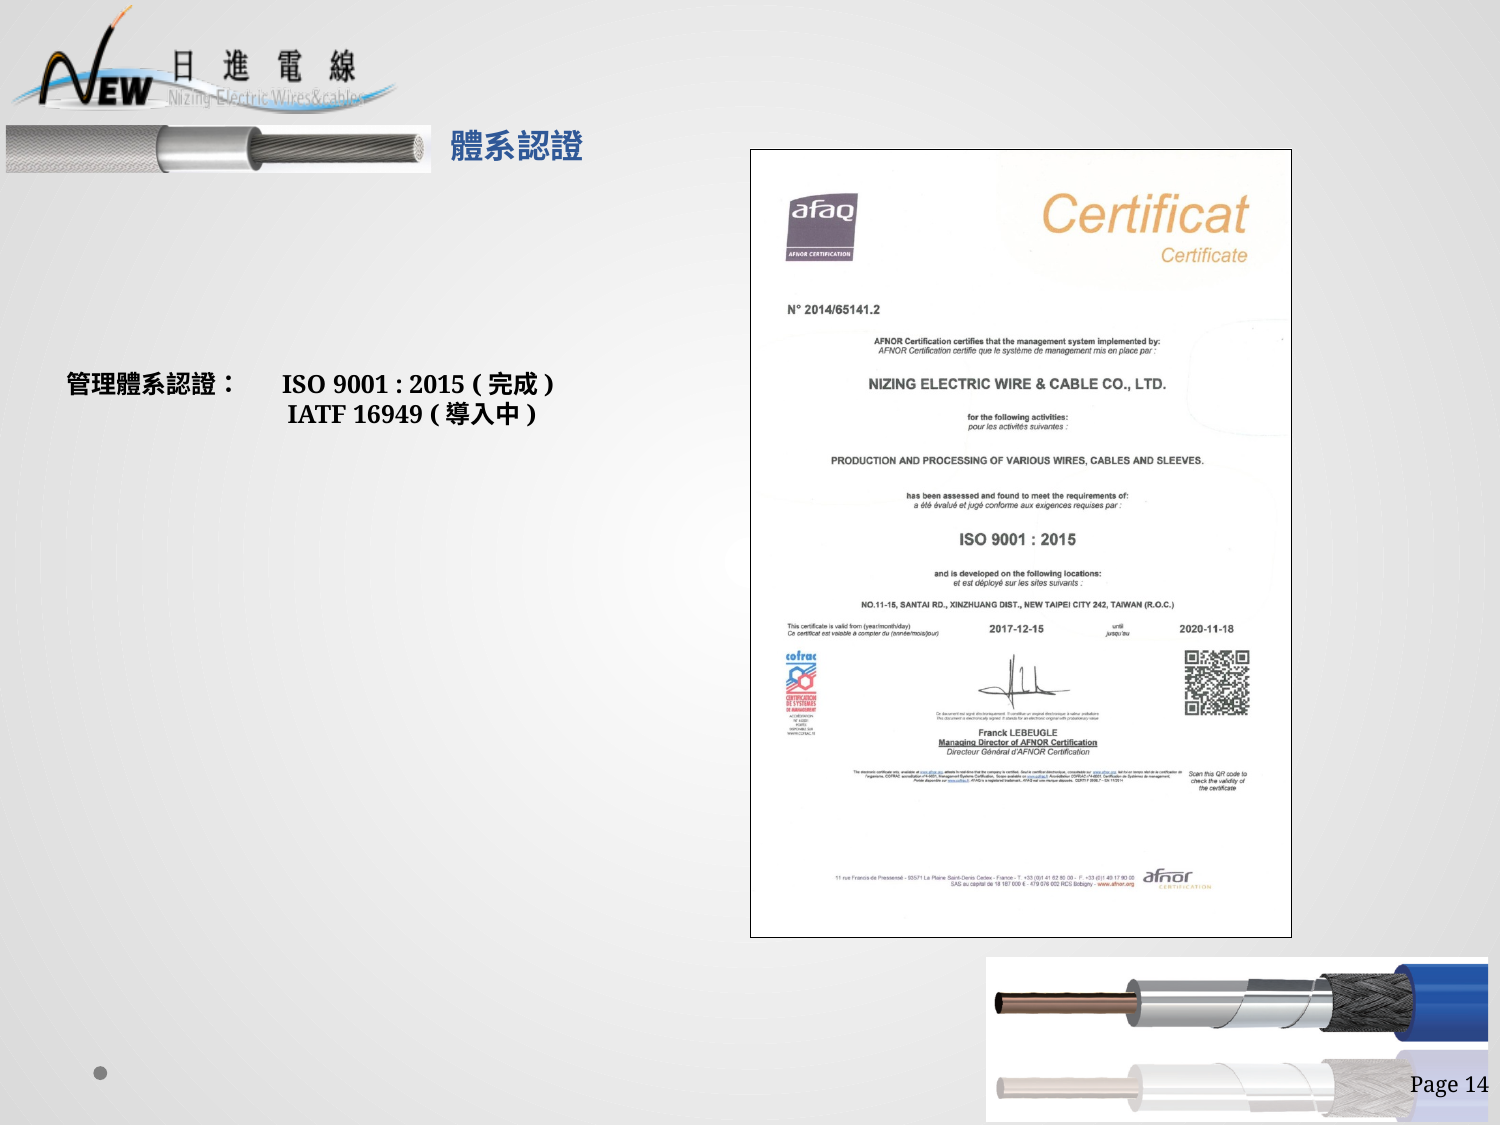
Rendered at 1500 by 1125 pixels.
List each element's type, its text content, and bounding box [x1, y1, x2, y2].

picture [749, 148, 1292, 938]
picture [5, 0, 432, 362]
text_box Page 14 [1493, 1062, 1500, 1104]
picture [985, 957, 1489, 1123]
title 體系認證 [391, 101, 644, 173]
text_box 管理體系認證： ISO 9001 : 2015 (完成) IATF 16949 (導入中) [51, 361, 569, 437]
